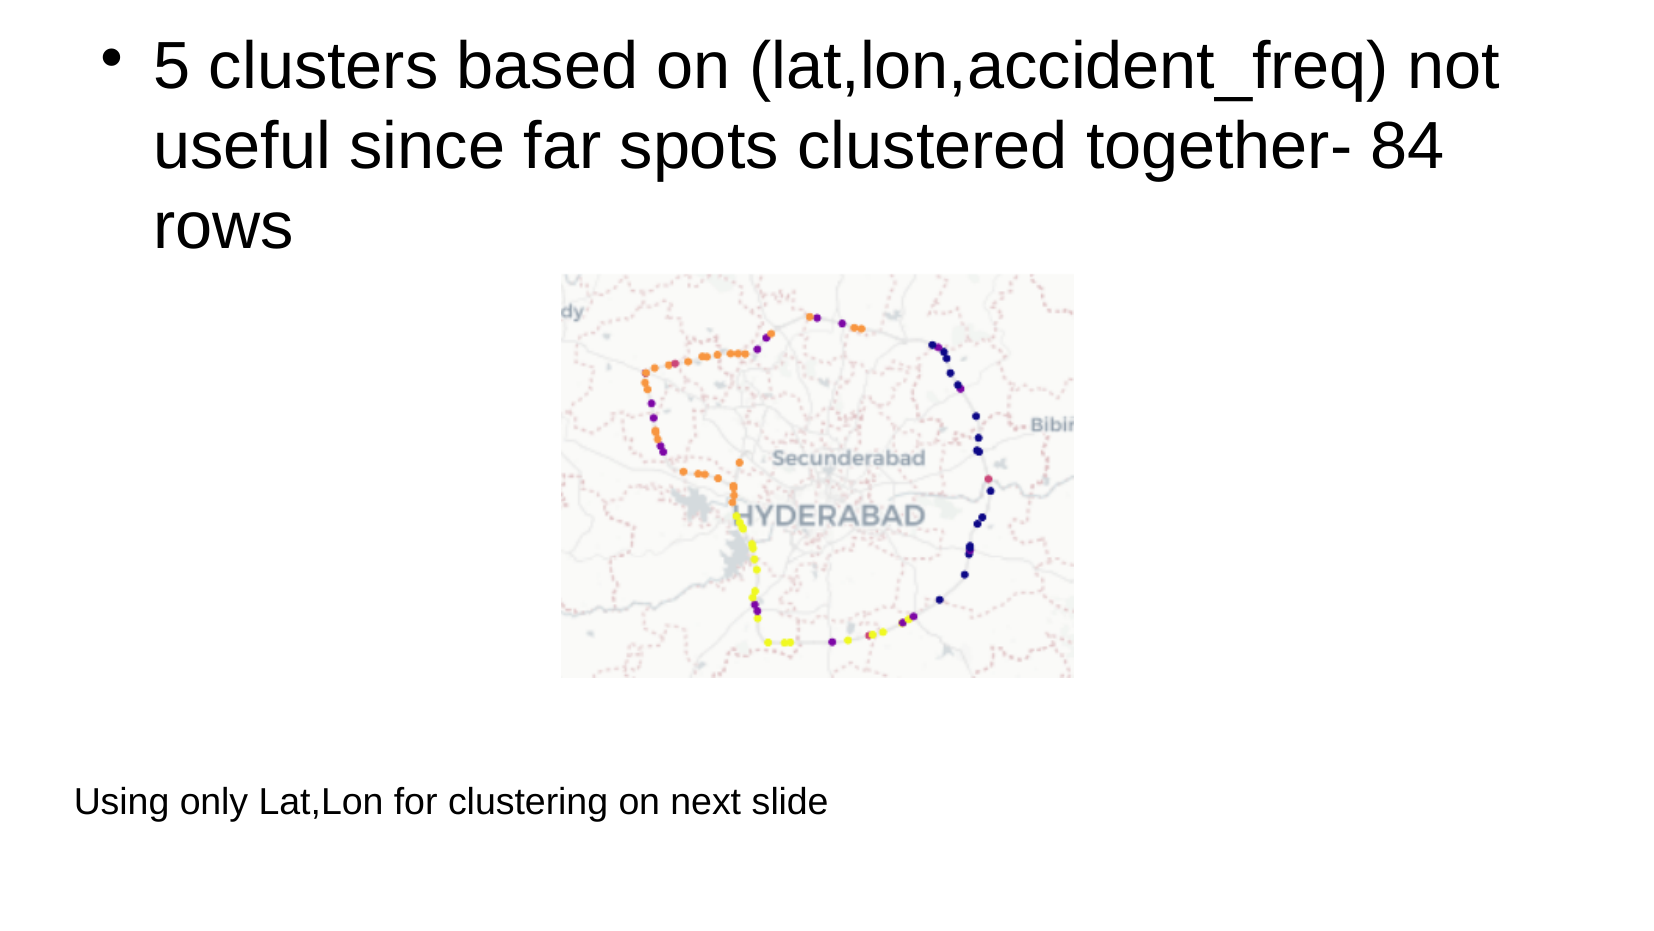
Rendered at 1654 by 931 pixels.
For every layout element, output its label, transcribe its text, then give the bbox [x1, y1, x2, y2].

list 5 clusters based on (lat,lon,accident_freq) not useful since far spots clustered together- 84 rows [82, 21, 1571, 561]
picture [560, 265, 1074, 679]
text_box Using only Lat,Lon for clustering on next slide [58, 769, 1539, 827]
